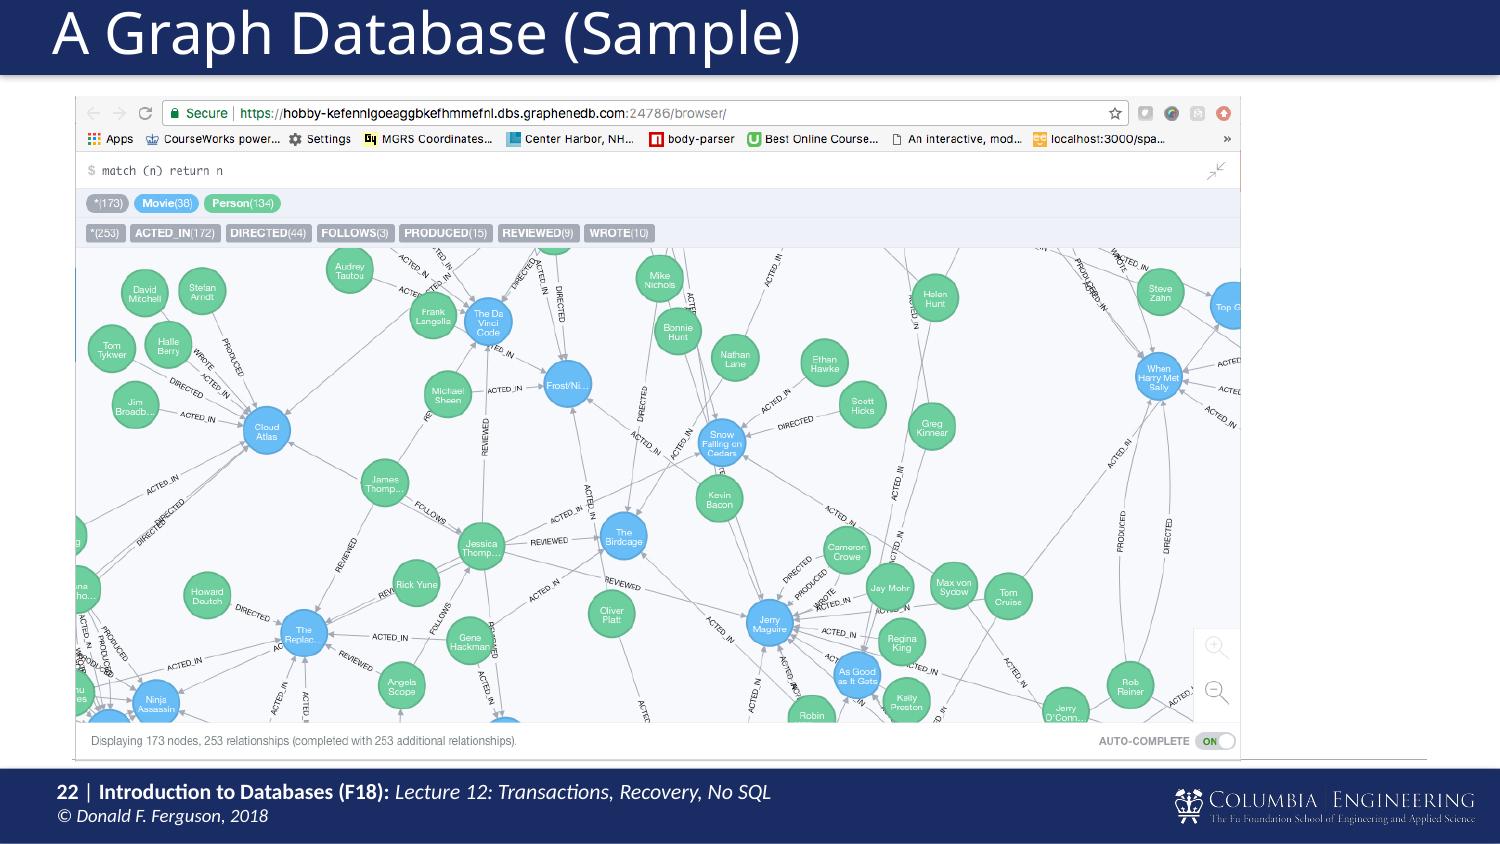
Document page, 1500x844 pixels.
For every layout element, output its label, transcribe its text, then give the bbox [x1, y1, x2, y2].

title A Graph Database (Sample) [37, 0, 1396, 61]
picture [74, 96, 1242, 762]
